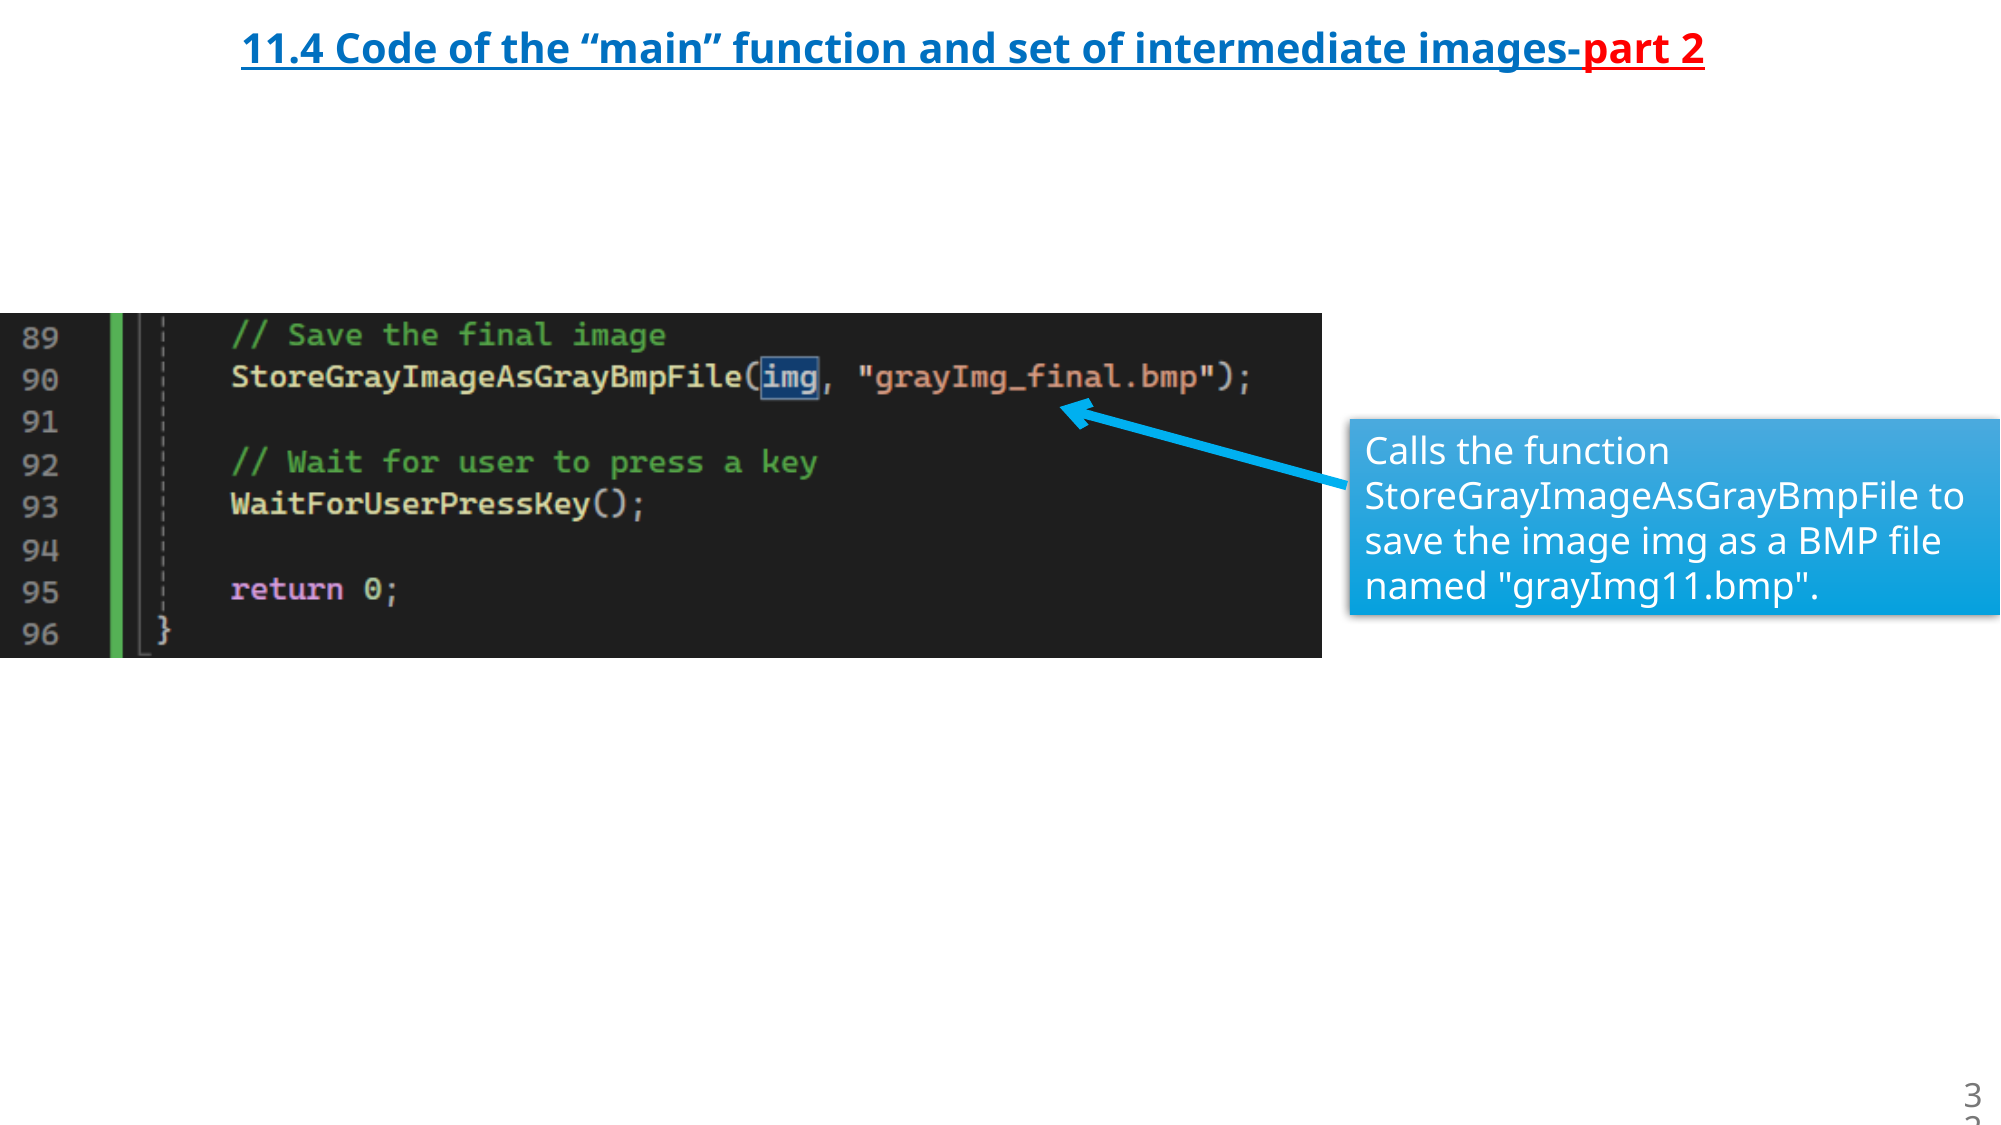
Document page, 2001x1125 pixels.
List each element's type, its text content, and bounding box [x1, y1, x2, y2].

slide_number 32 [1948, 1066, 2000, 1125]
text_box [1058, 406, 1348, 486]
title 11.4 Code of the “main” function and set of intermediate images-part 2 [218, 0, 1728, 101]
text_box Calls the function StoreGrayImageAsGrayBmpFile to save the image img as a BMP file named "grayImg11.bmp". [1349, 419, 2000, 615]
picture [0, 313, 1322, 658]
